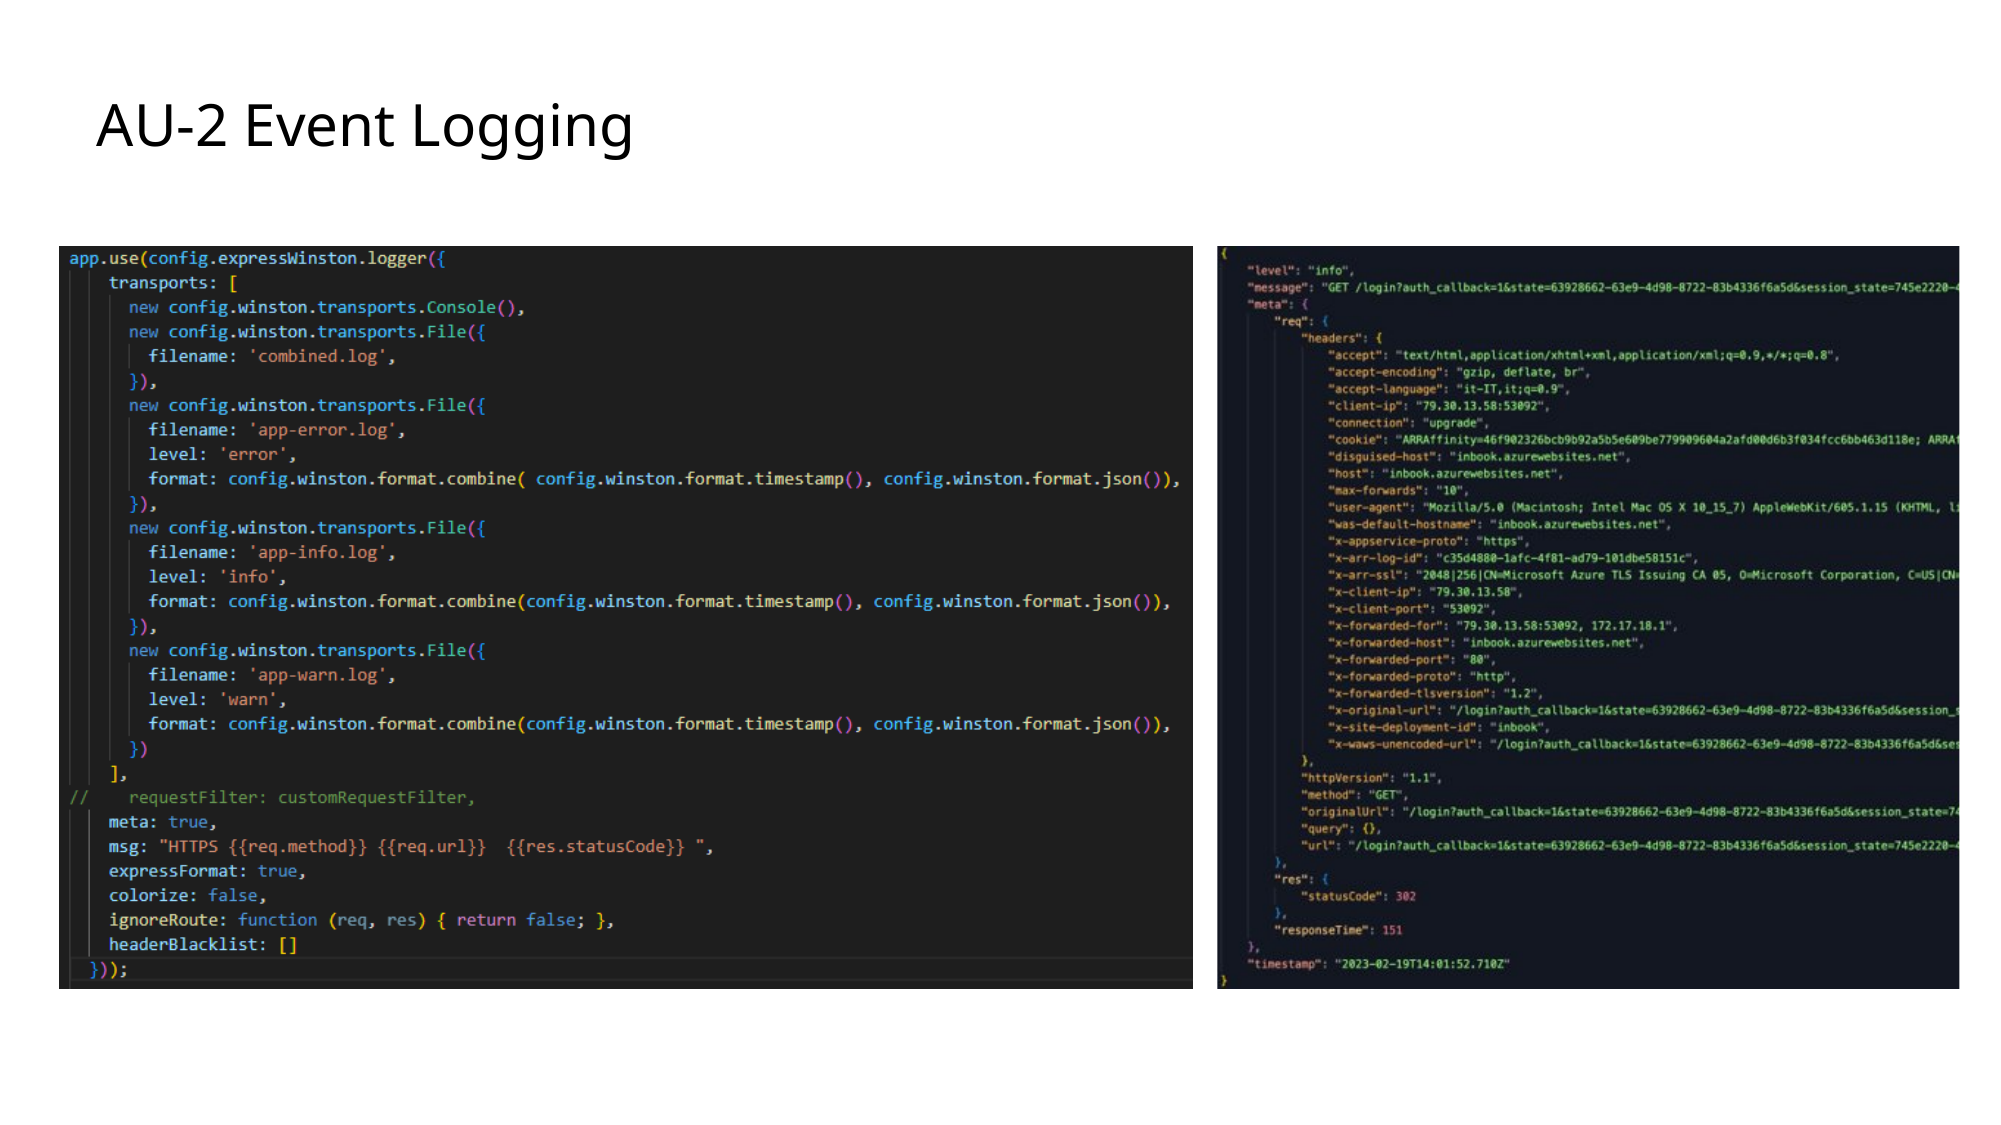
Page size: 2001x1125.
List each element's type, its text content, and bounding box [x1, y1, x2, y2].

text_box AU-2 Event Logging [82, 81, 650, 166]
picture [1216, 246, 1960, 990]
picture [59, 246, 1193, 990]
